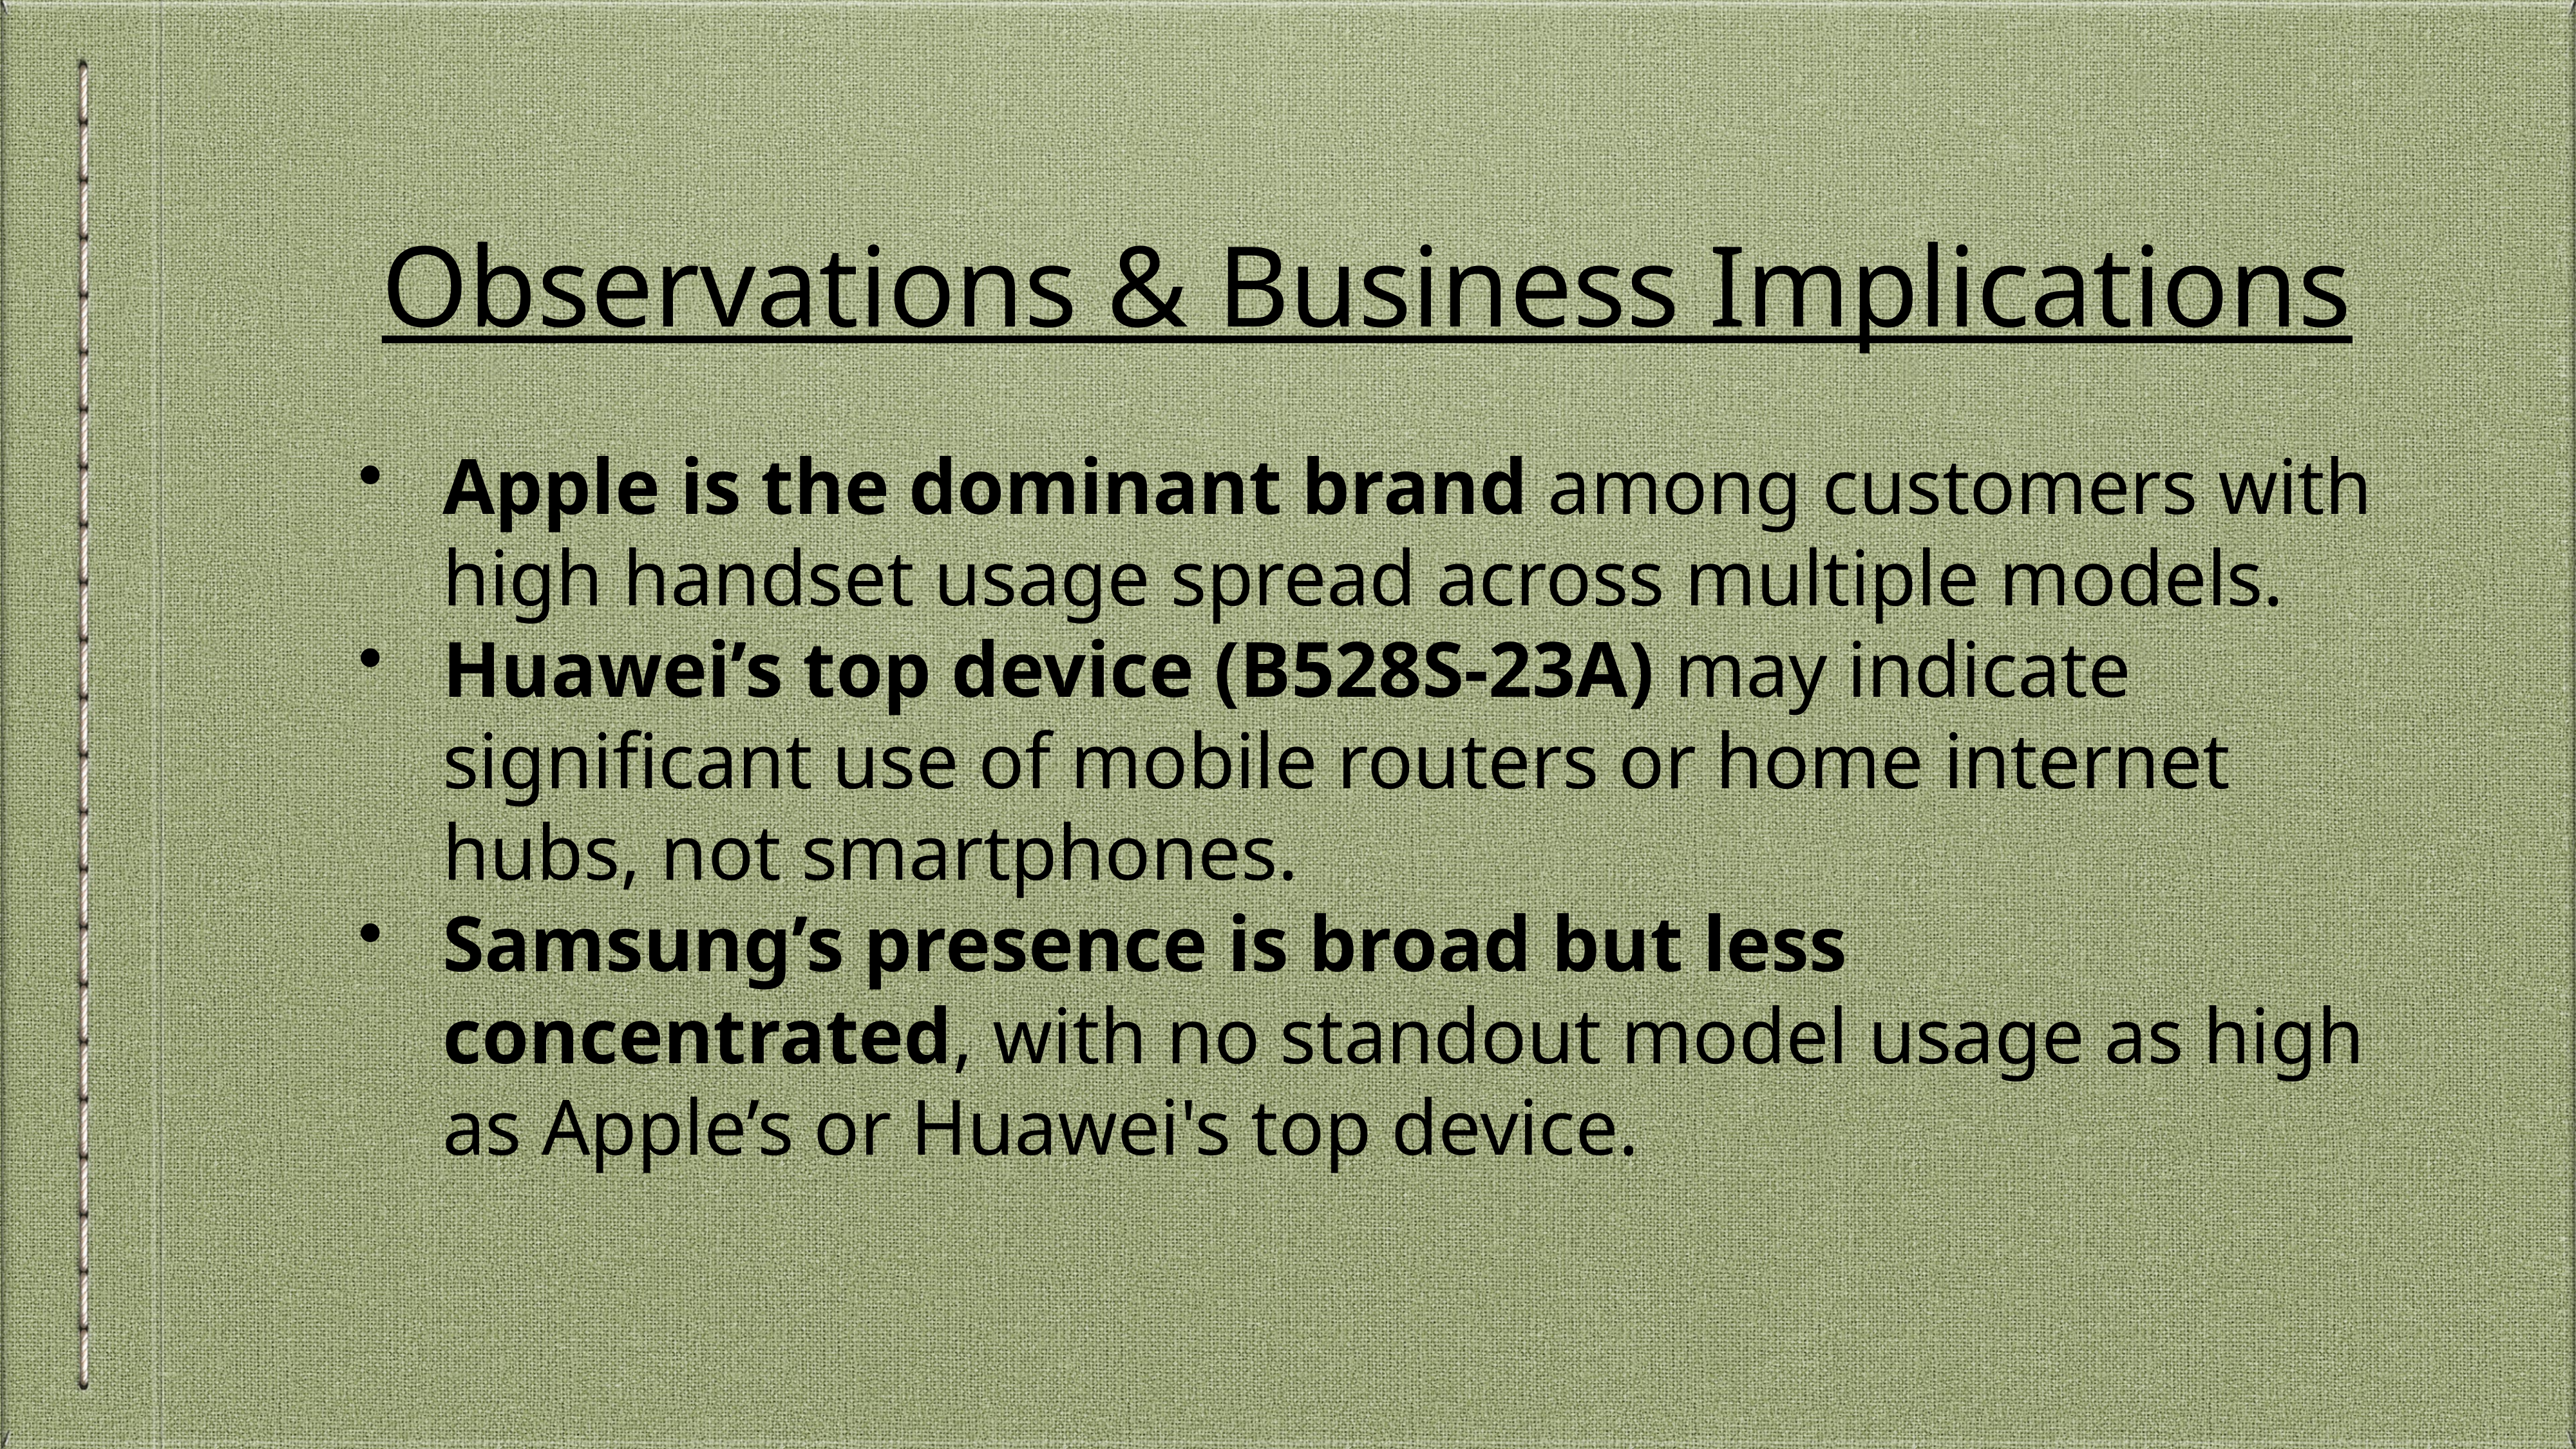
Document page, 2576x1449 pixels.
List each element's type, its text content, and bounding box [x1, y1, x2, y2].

picture [0, 0, 2576, 1449]
subtitle Apple is the dominant brand among customers with high handset usage spread across multiple models. Huawei’s top device (B528S-23A) may indicate significant use of mobile routers or home internet hubs, not smartphones. Samsung’s presence is broad but less concentrated, with no standout model usage as high as Apple’s or Huawei's top device. [352, 431, 2382, 1180]
title Observations & Business Implications [352, 209, 2382, 355]
